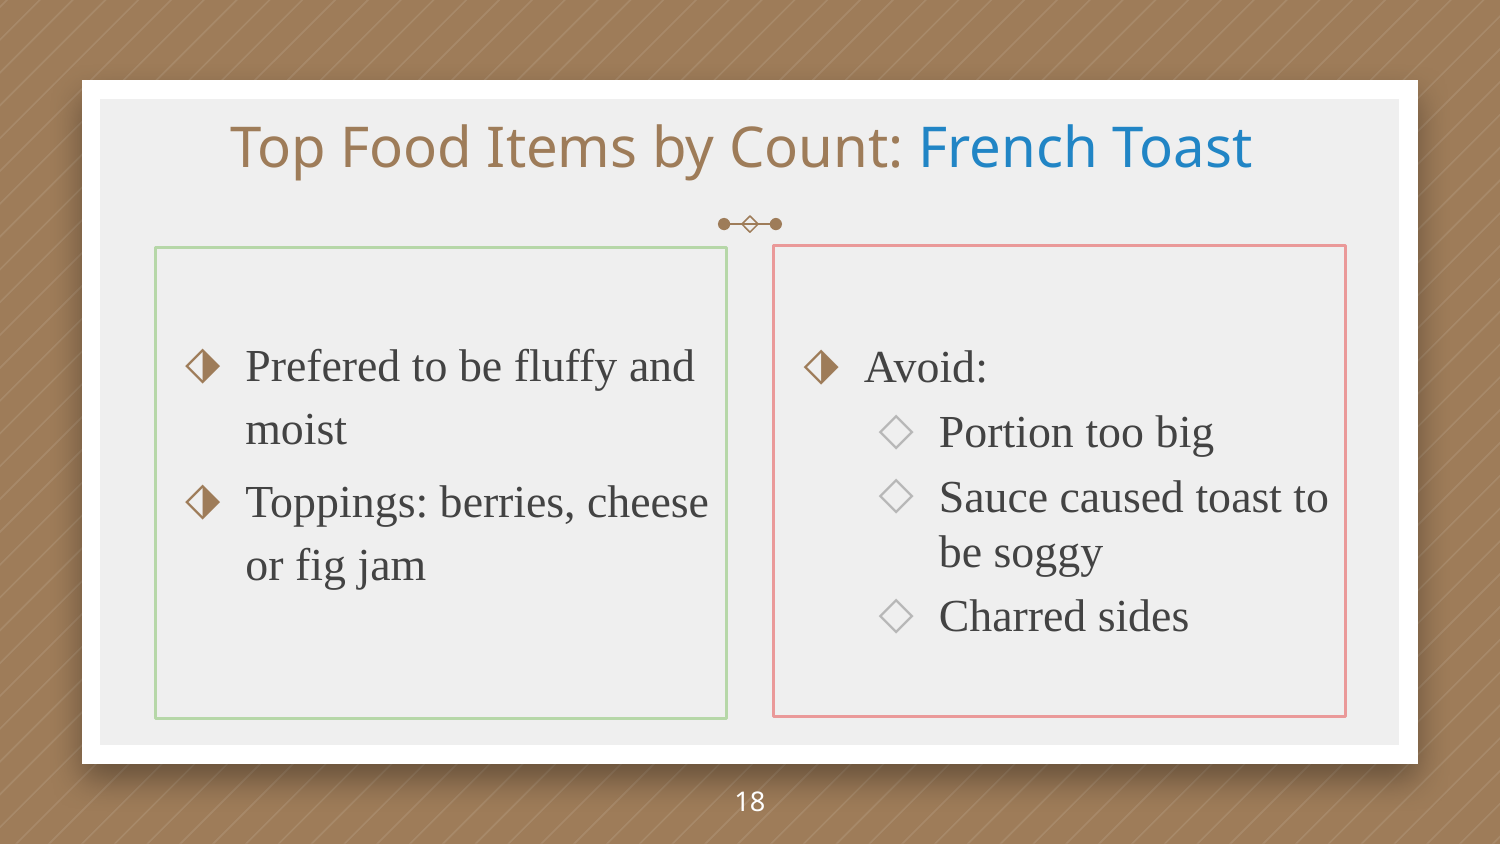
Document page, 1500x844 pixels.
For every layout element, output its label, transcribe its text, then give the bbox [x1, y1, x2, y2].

slide_number ‹#› [0, 762, 1500, 844]
list Avoid: Portion too big Sauce caused toast to be soggy Charred sides [773, 245, 1346, 717]
title Top Food Items by Count: French Toast [146, 52, 1336, 194]
list Prefered to be fluffy and moist Toppings: berries, cheese or fig jam [155, 247, 727, 719]
